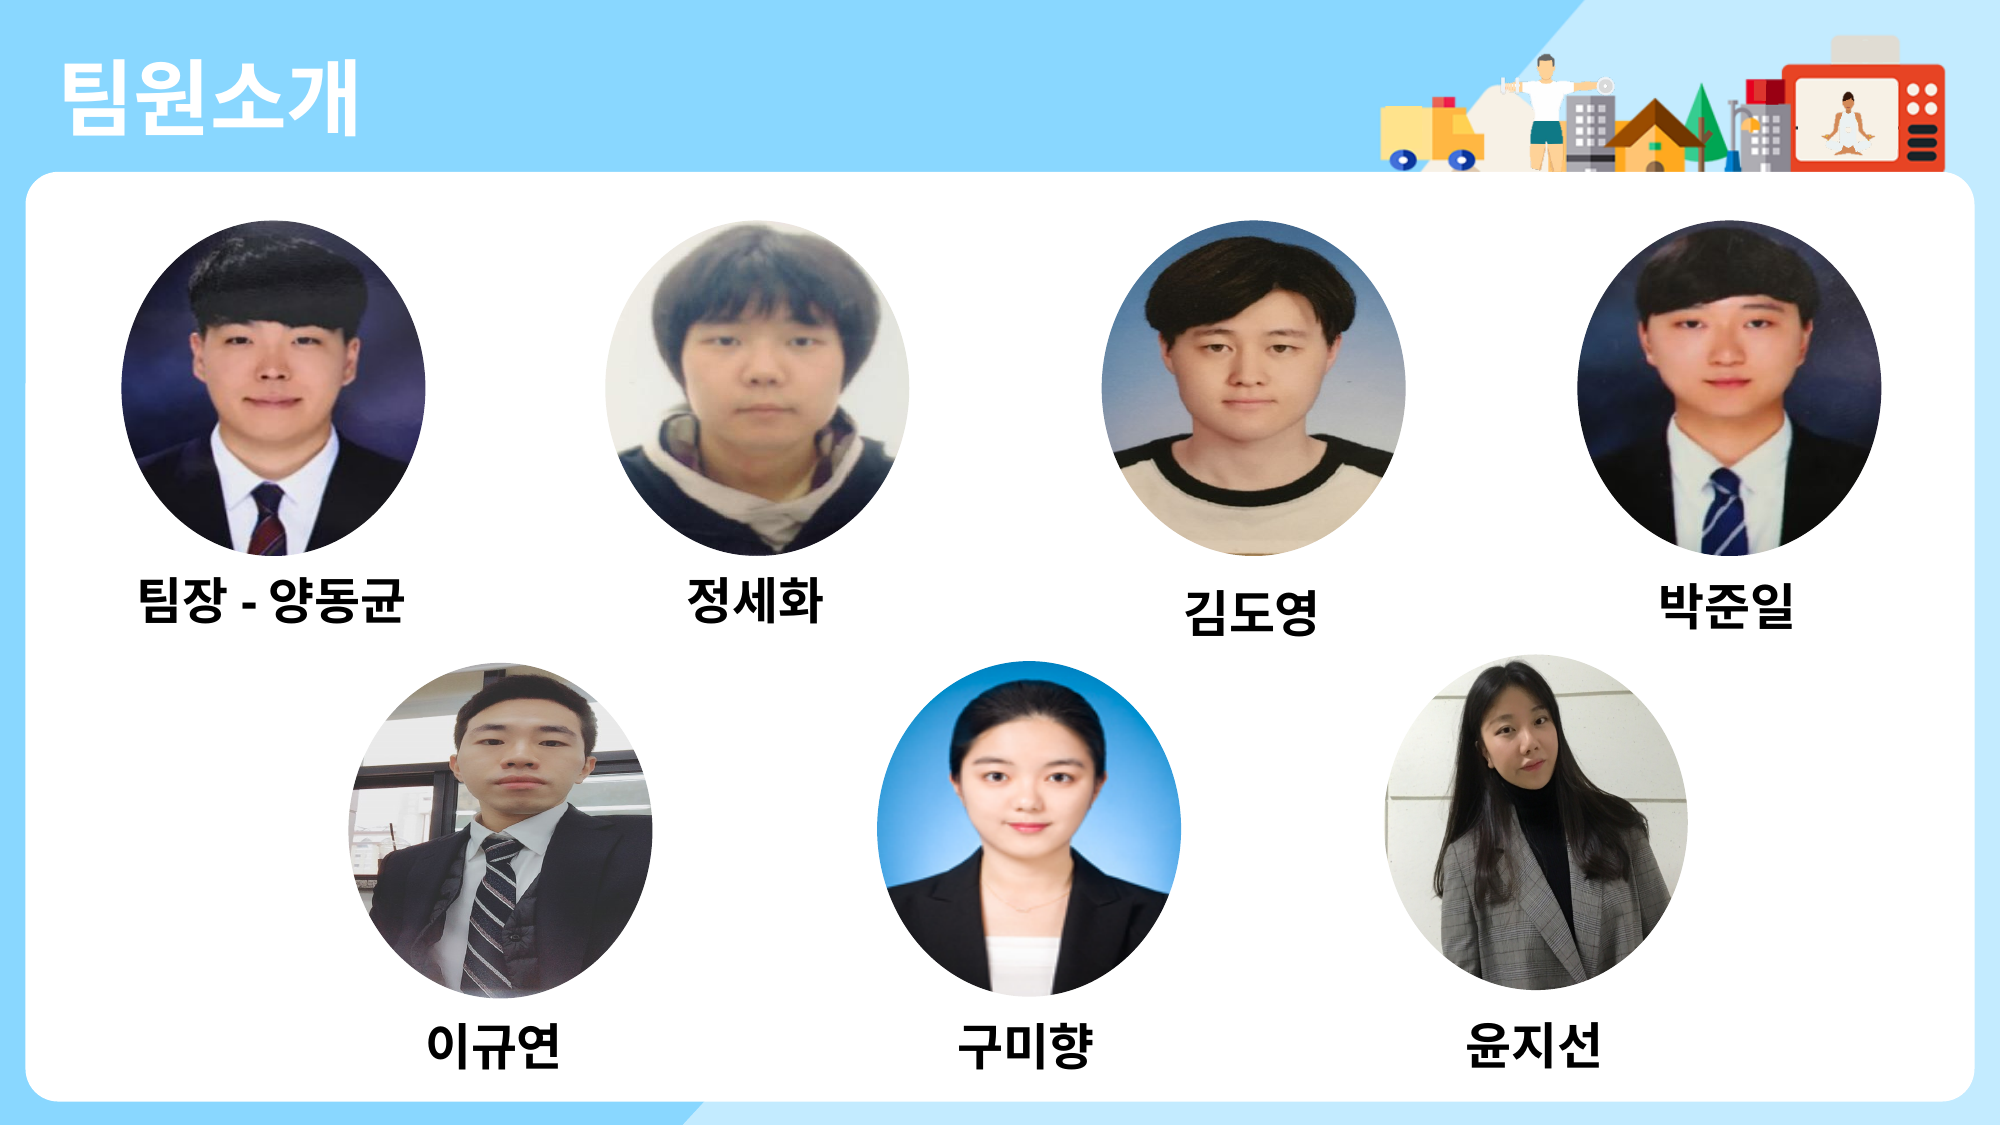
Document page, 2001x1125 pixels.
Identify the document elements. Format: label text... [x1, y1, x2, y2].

text_box [604, 219, 911, 558]
text_box 김도영 [1140, 574, 1365, 650]
text_box 팀장-양동균 [121, 562, 423, 638]
text_box 박준일 [1615, 568, 1841, 643]
text_box 정세화 [643, 562, 868, 638]
text_box 구미향 [913, 1008, 1139, 1083]
text_box [876, 660, 1183, 998]
text_box [1382, 653, 1689, 992]
text_box [1100, 219, 1407, 558]
text_box [347, 661, 654, 1000]
picture [1277, 0, 1969, 172]
text_box [120, 219, 427, 558]
text_box [1576, 219, 1883, 558]
text_box 윤지선 [1422, 1006, 1647, 1082]
text_box 이규연 [381, 1008, 606, 1083]
text_box 팀원소개 [42, 38, 782, 154]
